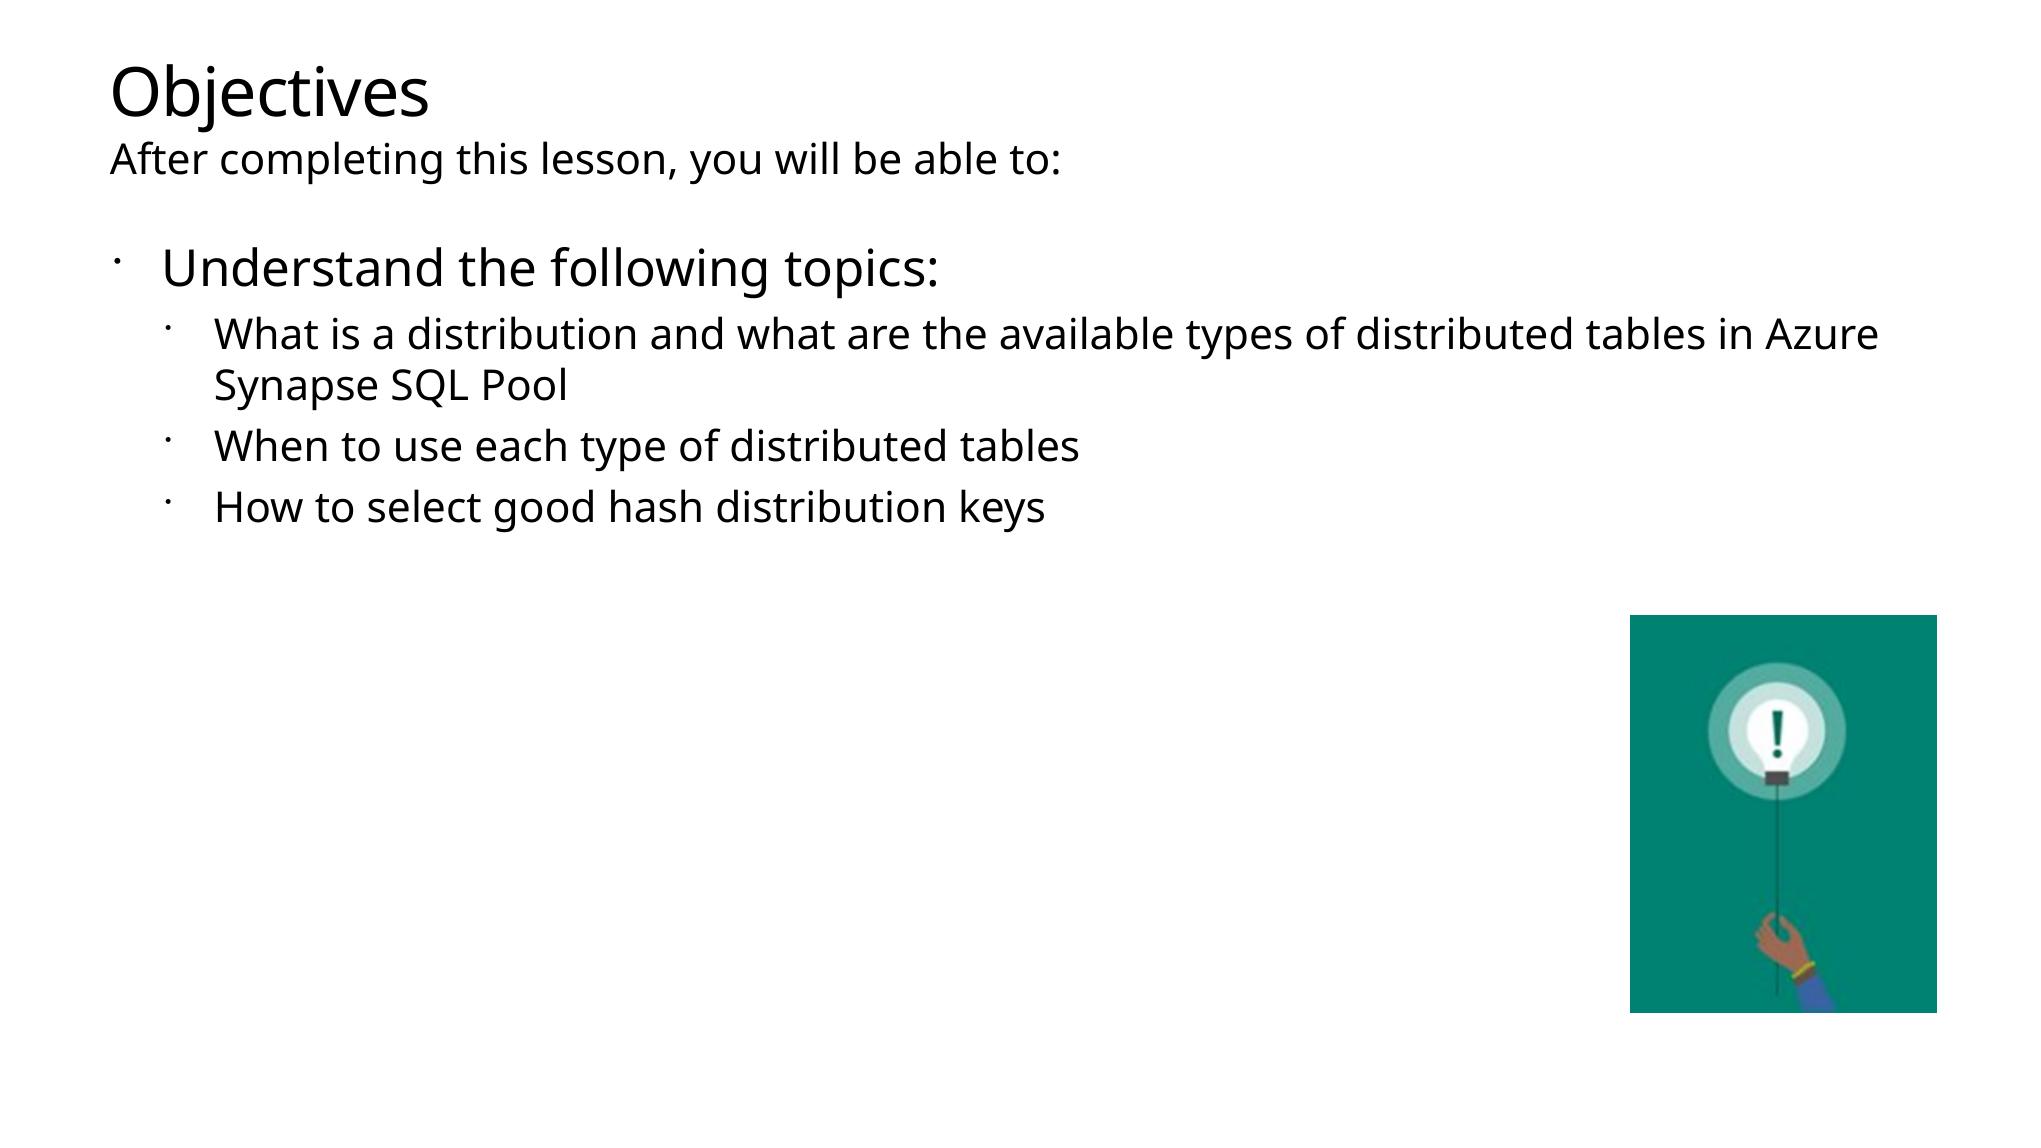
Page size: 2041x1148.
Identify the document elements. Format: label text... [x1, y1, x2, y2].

title Objectives [109, 53, 1931, 131]
picture [1630, 615, 1937, 1013]
list Understand the following topics: What is a distribution and what are the available types of distributed tables in Azure Synapse SQL Pool When to use each type of distributed tables How to select good hash distribution keys [109, 235, 1931, 544]
subtitle After completing this lesson, you will be able to: [109, 131, 1931, 209]
